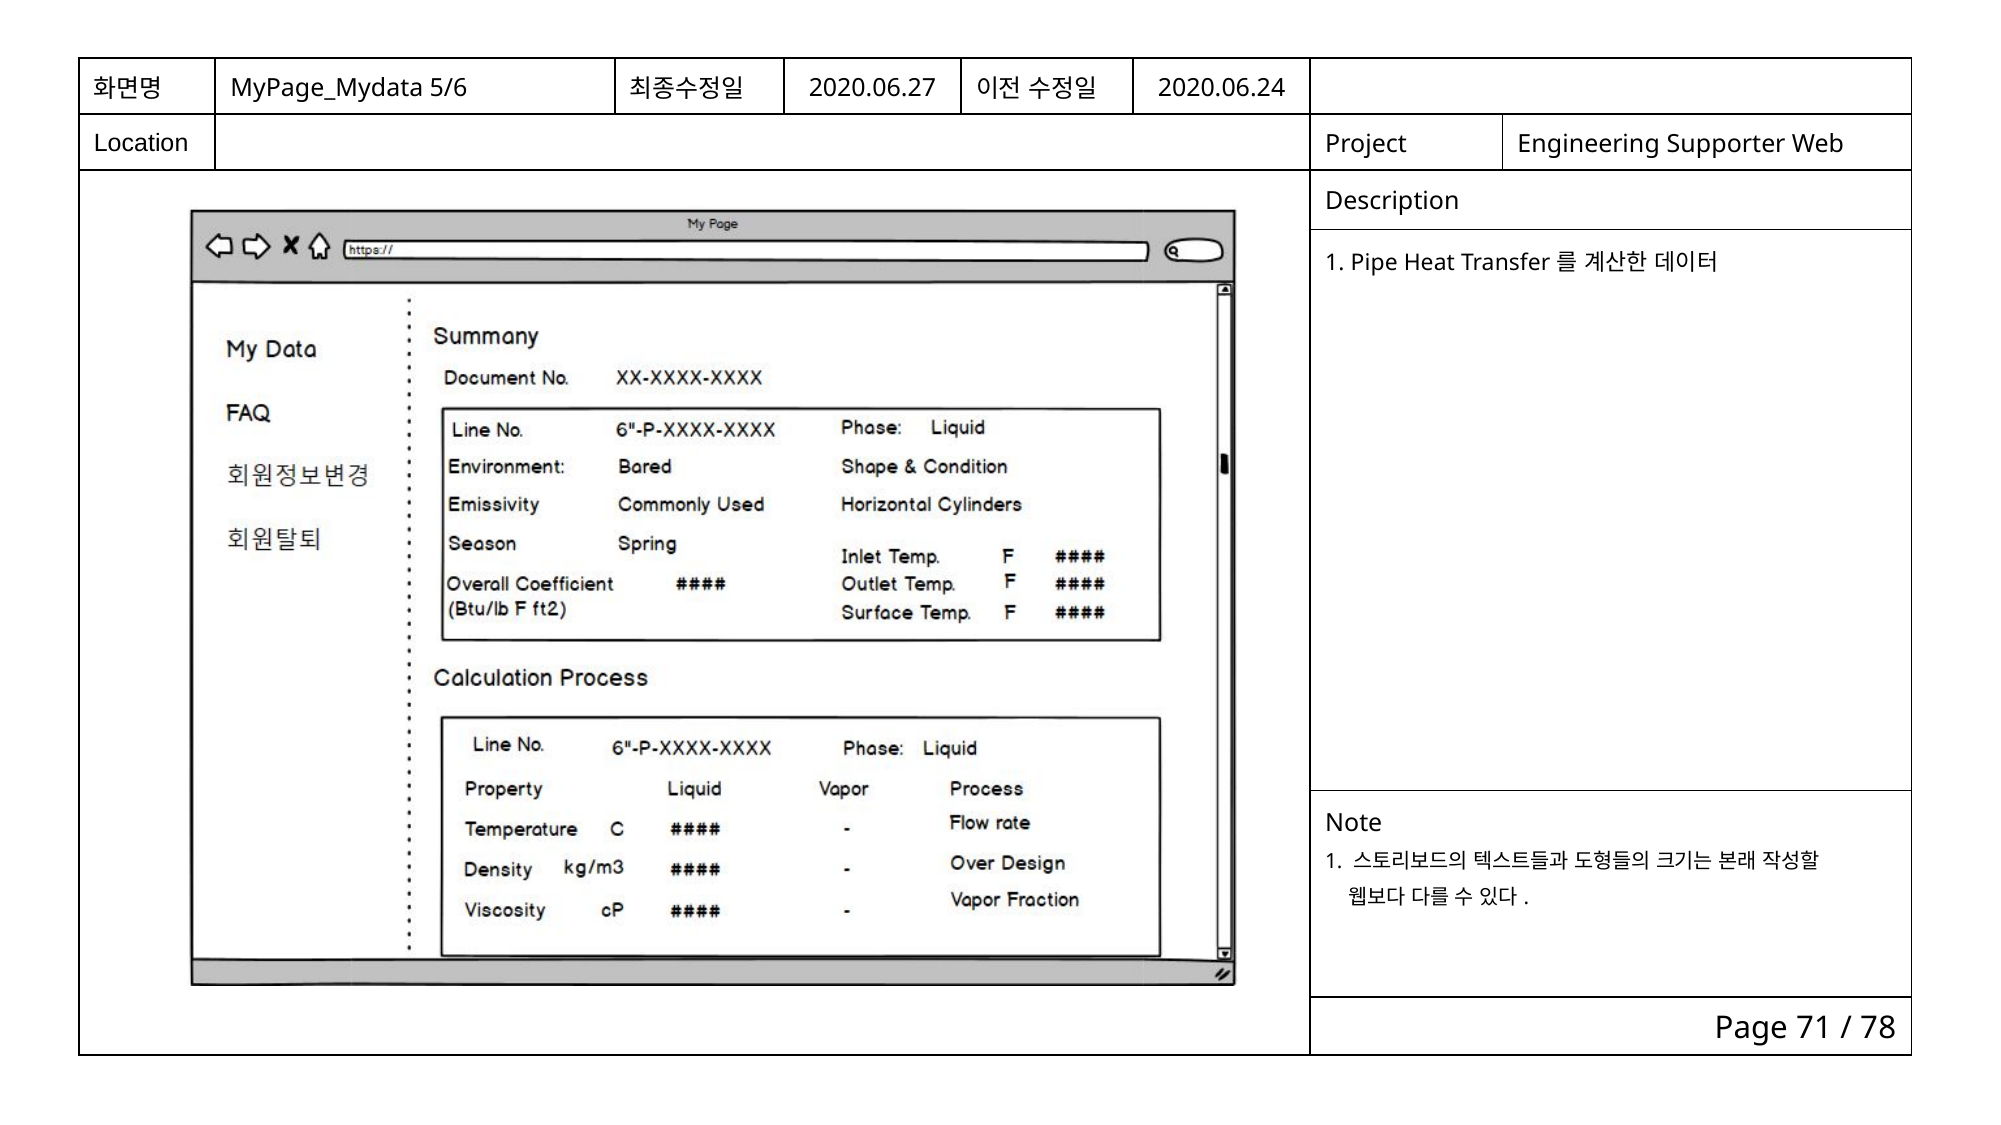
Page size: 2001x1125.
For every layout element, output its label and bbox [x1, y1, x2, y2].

table_header [785, 59, 960, 113]
table_header [80, 59, 214, 113]
table_cell [80, 115, 214, 169]
table_header [1311, 59, 1911, 113]
table_header [962, 59, 1132, 113]
table_cell [1311, 998, 1911, 1054]
table_cell [216, 115, 1309, 169]
table_cell [1311, 171, 1911, 229]
table_cell [1311, 230, 1911, 790]
picture [187, 206, 1238, 986]
table_cell [1311, 791, 1911, 996]
table_cell [1503, 115, 1911, 169]
table_cell [80, 171, 1309, 1054]
table_header [1134, 59, 1309, 113]
table_header [216, 59, 614, 113]
table_cell [1311, 115, 1502, 169]
table_header [616, 59, 783, 113]
